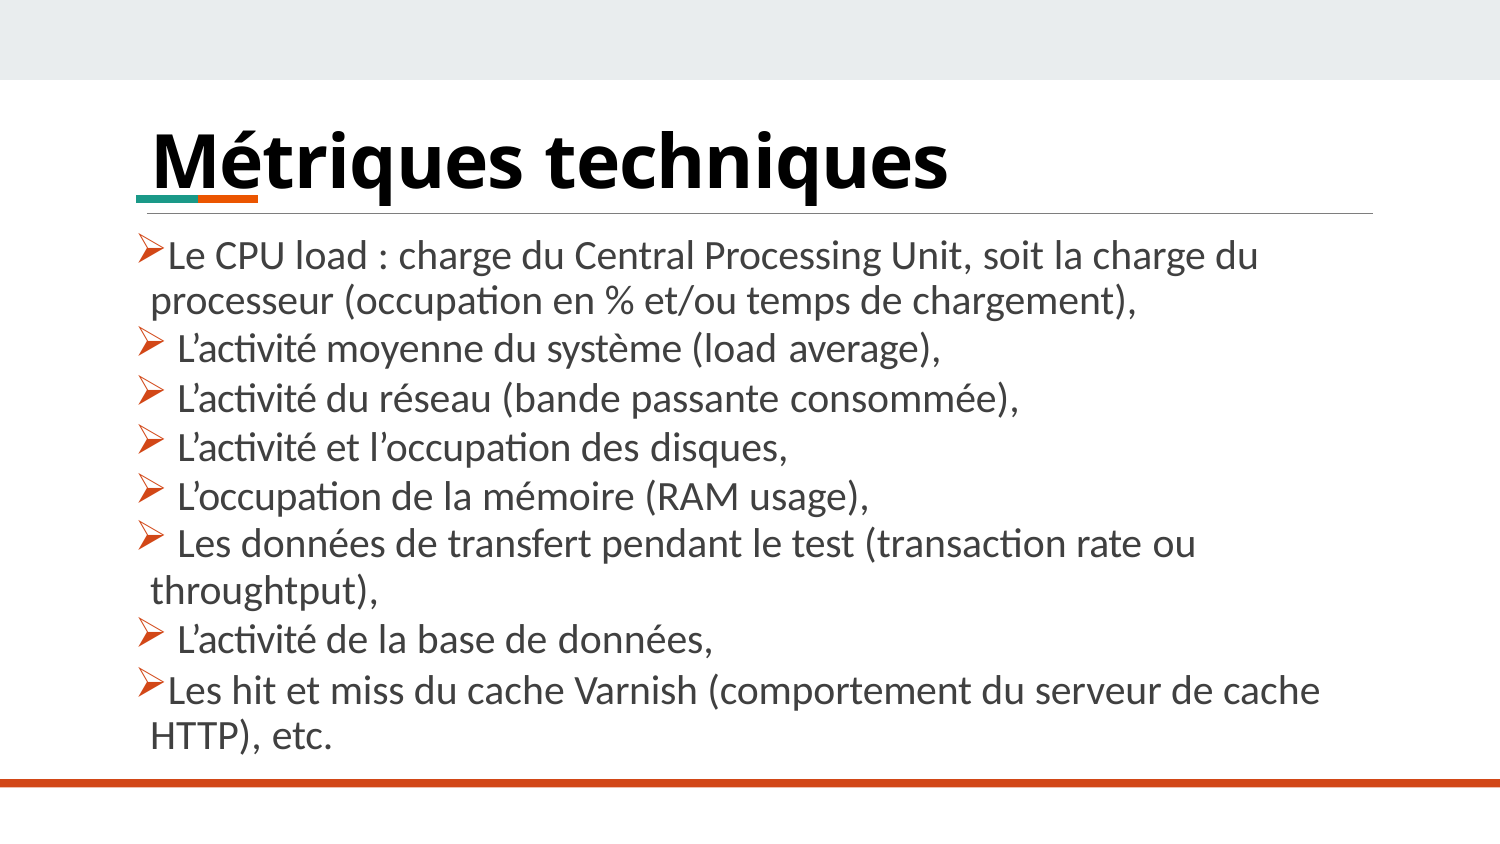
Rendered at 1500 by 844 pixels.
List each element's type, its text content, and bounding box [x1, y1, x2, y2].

text_box Le CPU load : charge du Central Processing Unit, soit la charge du processeur (occupation en % et/ou temps de chargement), L’activité moyenne du système (load average), L’activité du réseau (bande passante consommée), L’activité et l’occupation des disques, L’occupation de la mémoire (RAM usage), Les données de transfert pendant le test (transaction rate ou throughtput), L’activité de la base de données, Les hit et miss du cache Varnish (comportement du serveur de cache HTTP), etc. [132, 225, 1341, 758]
text_box [0, 779, 1500, 788]
title Métriques techniques [147, 111, 1014, 225]
